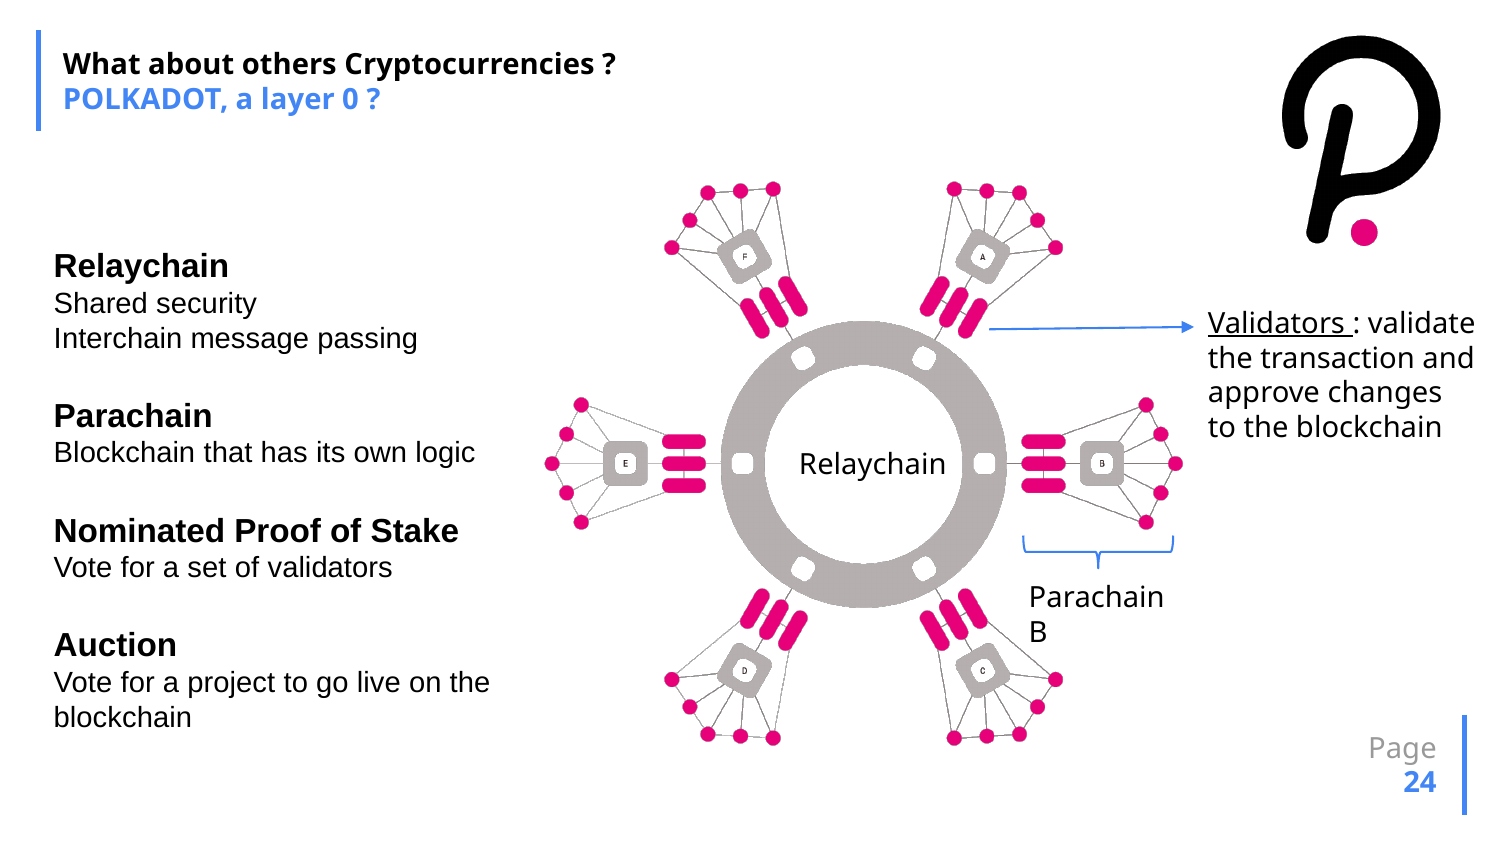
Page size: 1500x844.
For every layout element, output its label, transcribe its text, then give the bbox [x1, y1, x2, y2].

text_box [988, 296, 1492, 454]
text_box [509, 122, 1246, 826]
text_box What about others Cryptocurrencies ? POLKADOT, a layer 0 ? [47, 30, 662, 130]
picture [1183, 0, 1500, 322]
text_box Page [1250, 714, 1452, 815]
slide_number 24 [1361, 750, 1452, 816]
text_box Relaychain Shared security Interchain message passing Parachain Blockchain that has its own logic Nominated Proof of Stake Vote for a set of validators Auction Vote for a project to go live on the blockchain [38, 236, 504, 741]
